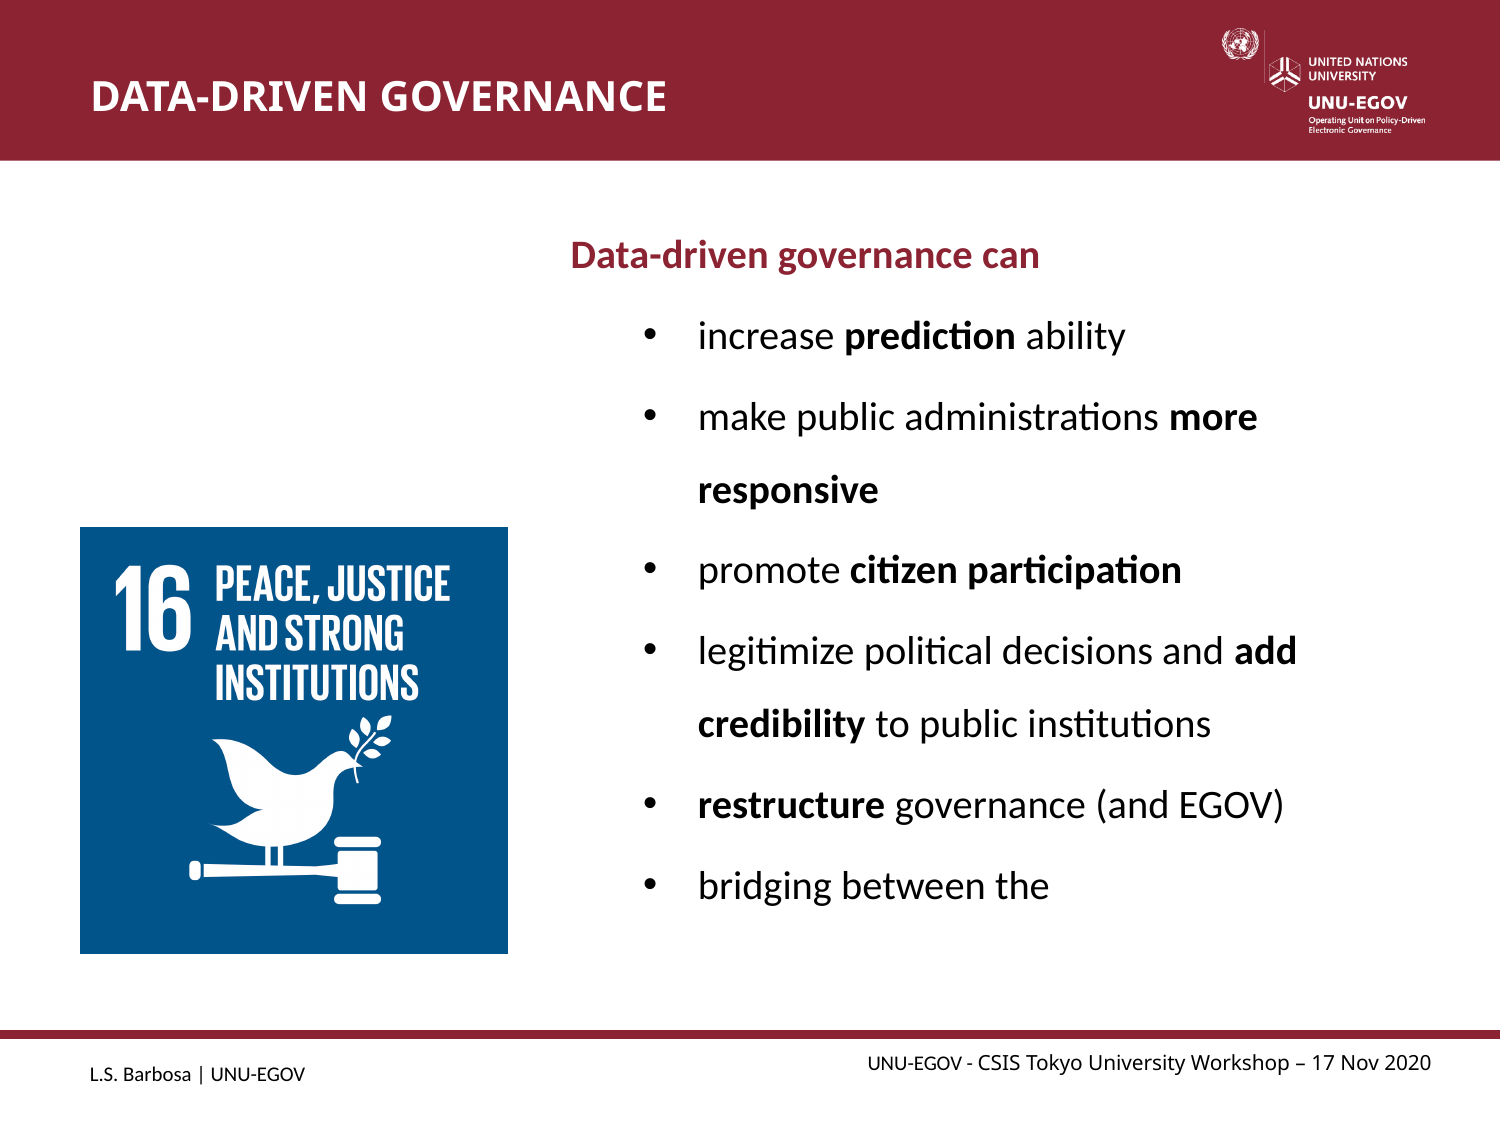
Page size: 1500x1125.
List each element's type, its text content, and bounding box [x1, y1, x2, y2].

text_box Data-driven governance can increase prediction ability make public administrations more responsive promote citizen participation legitimize political decisions and add credibility to public institutions restructure governance (and EGOV) bridging between the [555, 196, 1420, 994]
picture [79, 526, 508, 955]
picture [1222, 28, 1425, 133]
title DATA-DRIVEN GOVERNANCE [75, 48, 1199, 141]
